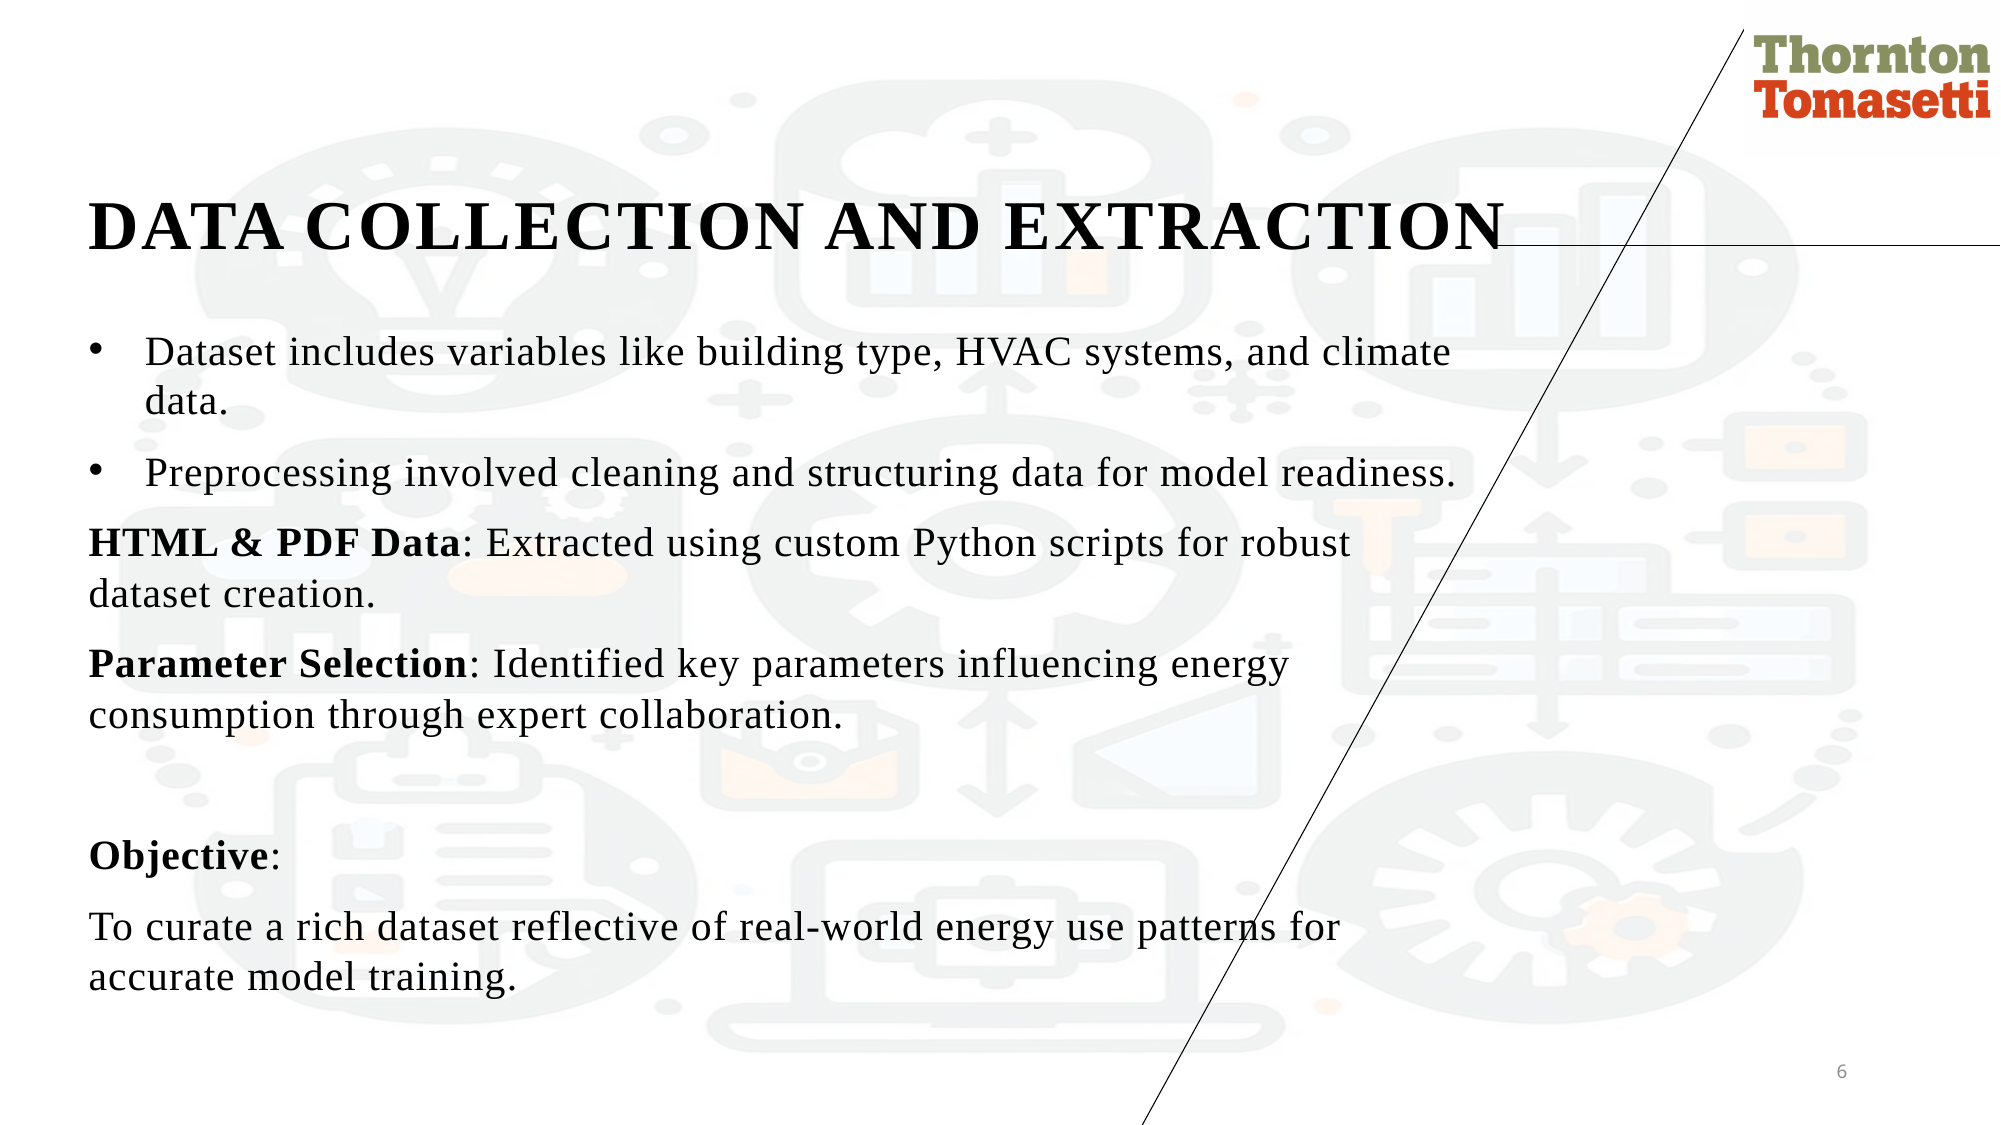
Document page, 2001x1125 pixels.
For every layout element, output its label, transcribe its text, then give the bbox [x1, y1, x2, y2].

title Data Collection and Extraction [73, 115, 1593, 273]
slide_number 6 [1412, 1042, 1863, 1103]
picture [1744, 0, 2000, 158]
list Dataset includes variables like building type, HVAC systems, and climate data. Preprocessing involved cleaning and structuring data for model readiness. HTML & PDF Data: Extracted using custom Python scripts for robust dataset creation. Parameter Selection: Identified key parameters influencing energy consumption through expert collaboration. Objective: To curate a rich dataset reflective of real-world energy use patterns for accurate model training. [73, 315, 1479, 1082]
